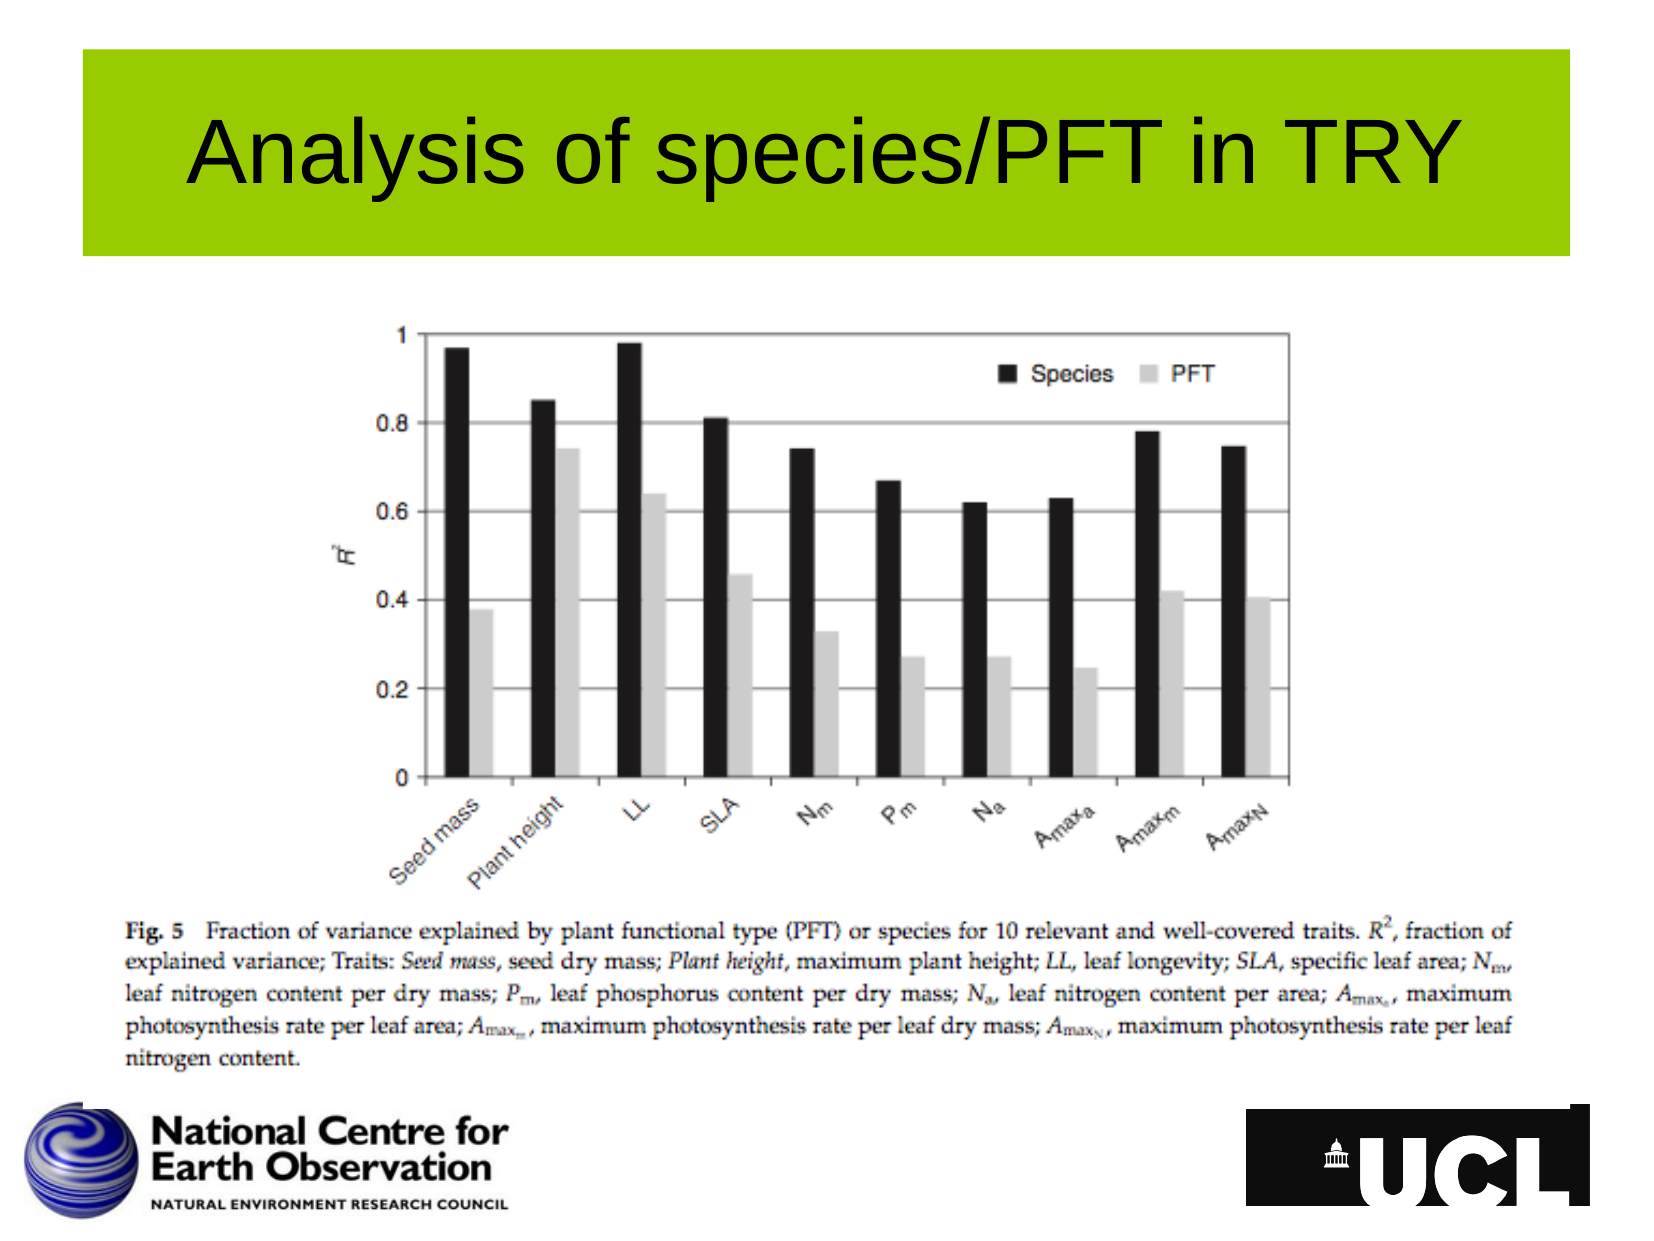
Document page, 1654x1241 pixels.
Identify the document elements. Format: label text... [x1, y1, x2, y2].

picture [23, 1097, 513, 1223]
picture [1246, 1104, 1590, 1206]
title Analysis of species/PFT in TRY [82, 49, 1571, 257]
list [82, 289, 1571, 1109]
